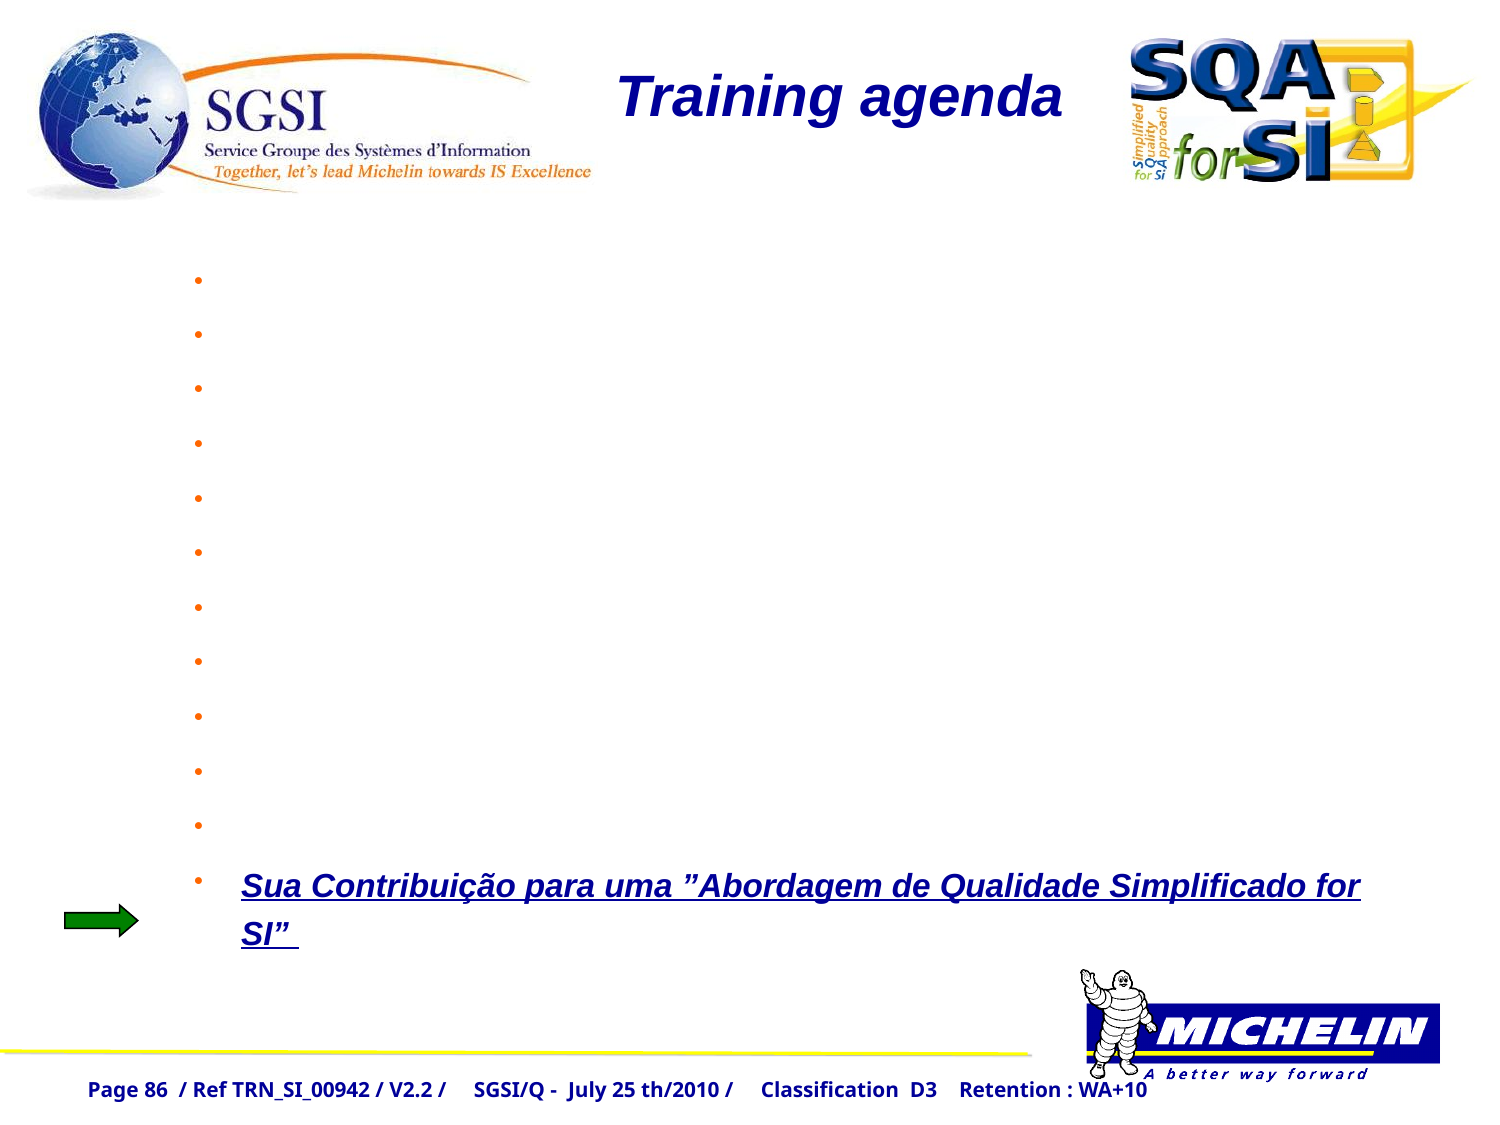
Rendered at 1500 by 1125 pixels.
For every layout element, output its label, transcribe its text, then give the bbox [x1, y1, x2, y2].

list Quality “Simplified” approach : What, Why, How ? Qualidade de Abordagem “simplificado”: O que, Porque, Como ? SGSI Estratégia de Qualidade SGSI Processo de Mapa SQA for SI portal Processo de Melhoria de Governança A Organização RGQE e Qualidade Plano de Controle Interno Gestão de PESSOAS e Desenvolvimento Medição de Desempenho Gestão de Riscos e Gestão de Crises Sua Contribuição para uma ”Abordagem de Qualidade Simplificado for SI” [103, 211, 1431, 1018]
picture [1110, 18, 1494, 201]
text_box [64, 904, 138, 937]
text_box Training agenda [600, 50, 1080, 136]
picture [27, 20, 598, 201]
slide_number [87, 1076, 1344, 1123]
picture [1027, 944, 1500, 1123]
